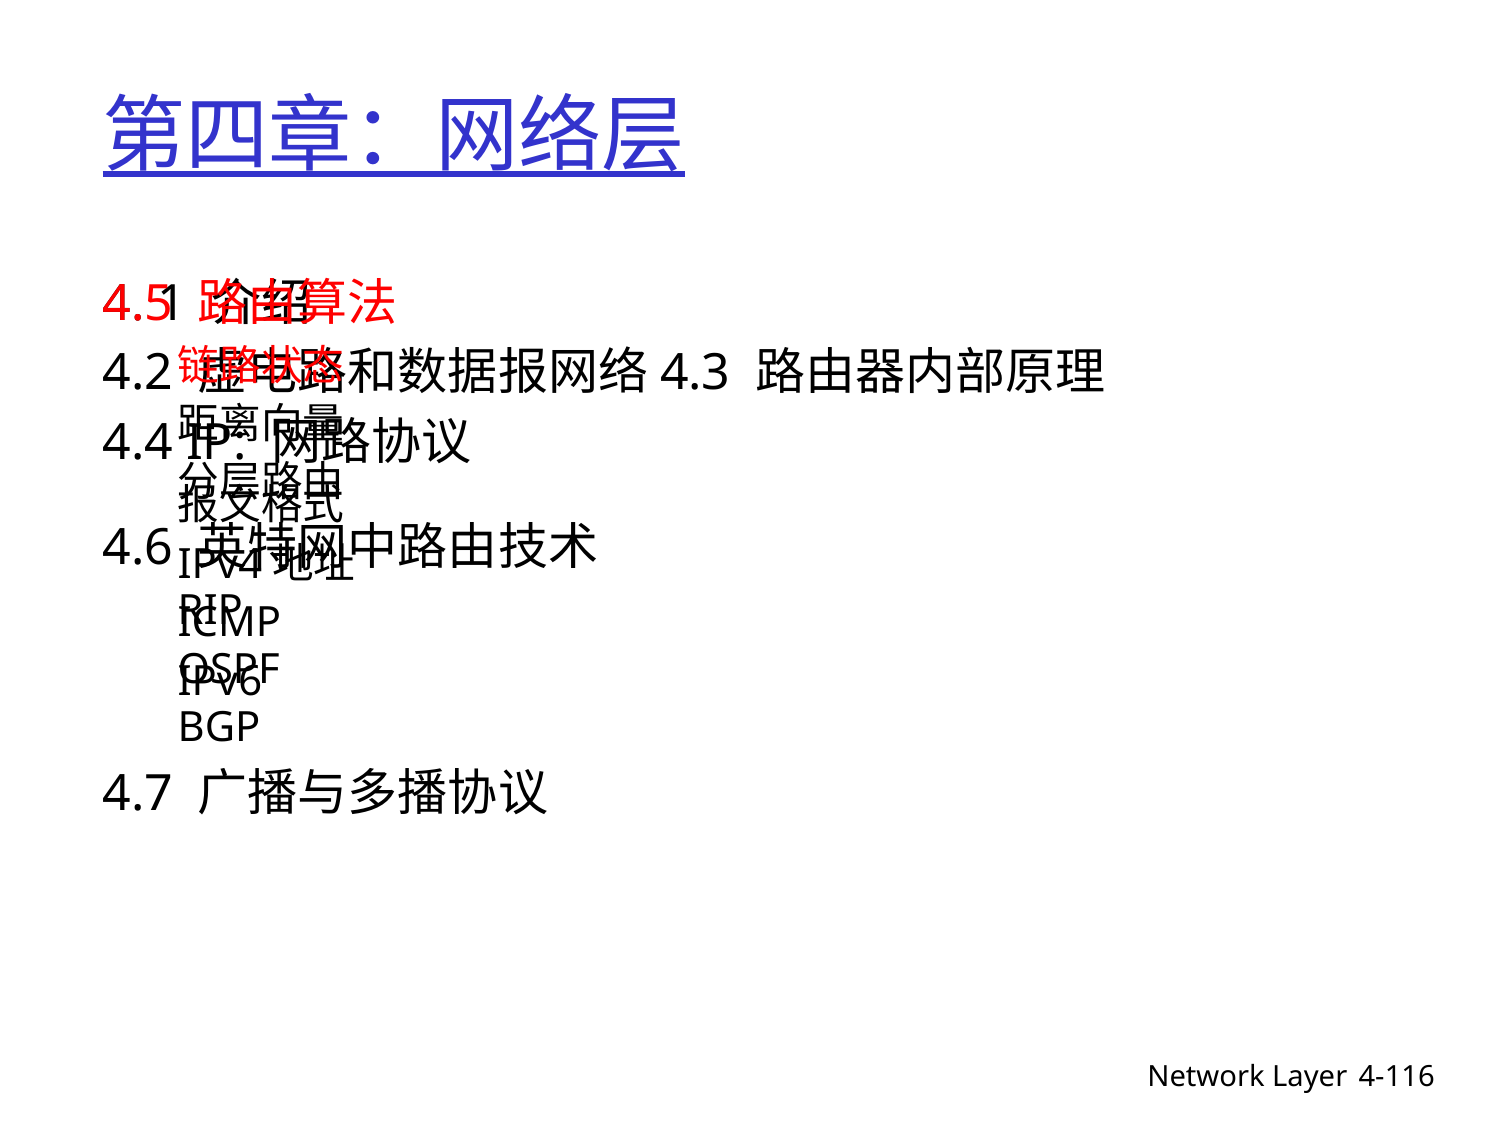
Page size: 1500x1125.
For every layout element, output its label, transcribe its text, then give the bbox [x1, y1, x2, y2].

title 第四章：网络层 [87, 37, 1363, 226]
slide_number 4-116 [1338, 1049, 1451, 1125]
footer Network Layer [887, 1049, 1338, 1125]
list 4.5 路由算法 链路状态 距离向量 分层路由 4.6 英特网中路由技术 RIP OSPF BGP 4.7 广播与多播协议 [87, 262, 1363, 1026]
